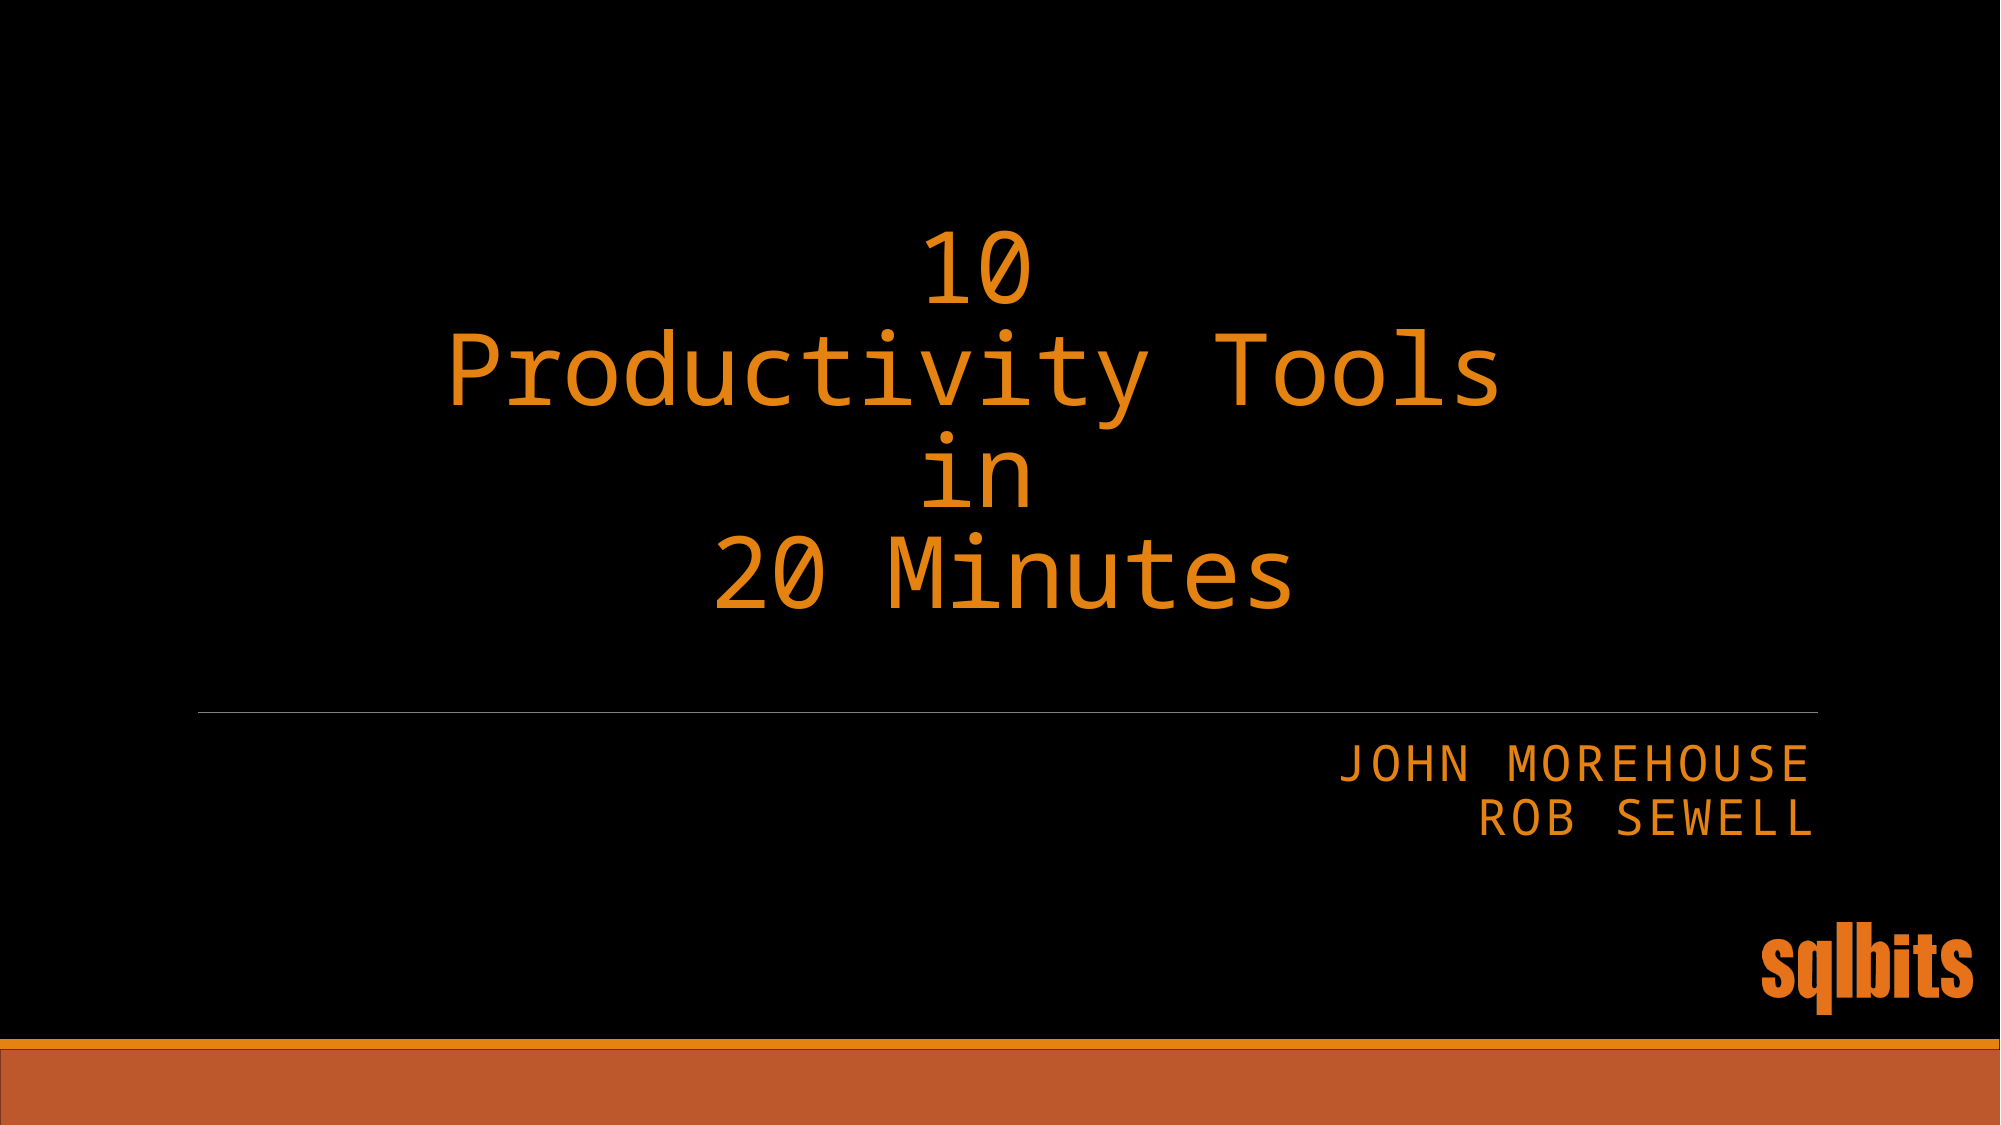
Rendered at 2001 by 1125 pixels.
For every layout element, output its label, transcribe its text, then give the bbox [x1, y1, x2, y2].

title 10 Productivity Tools in 20 Minutes [115, 261, 1896, 637]
picture [1762, 919, 1974, 1015]
subtitle John Morehouse Rob sewell [180, 730, 1831, 919]
